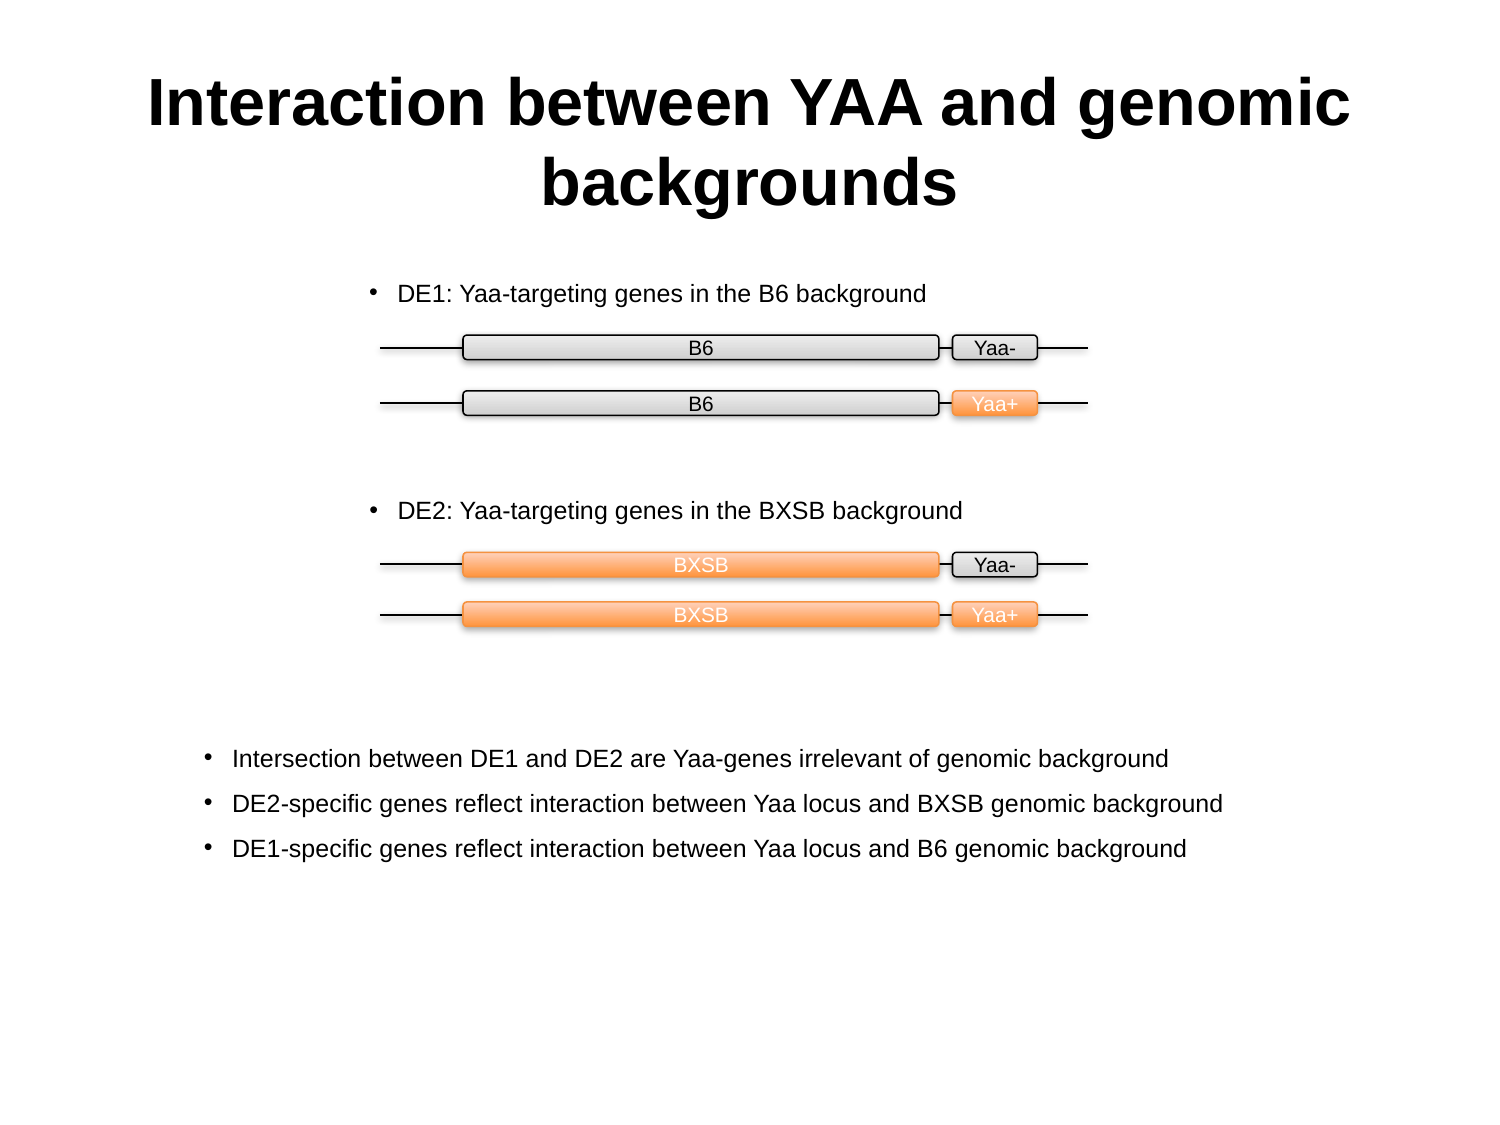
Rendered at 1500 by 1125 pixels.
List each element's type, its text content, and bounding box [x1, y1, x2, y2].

text_box Yaa+ [951, 412, 1039, 417]
text_box Yaa- [951, 551, 1039, 563]
text_box Yaa- [951, 573, 1039, 578]
text_box Intersection between DE1 and DE2 are Yaa-genes irrelevant of genomic background DE2-specific genes reflect interaction between Yaa locus and BXSB genomic background DE1-specific genes reflect interaction between Yaa locus and B6 genomic background [189, 720, 1359, 915]
text_box B6 [462, 390, 940, 402]
title Interaction between YAA and genomic backgrounds [75, 45, 1425, 233]
text_box Yaa- [951, 356, 1039, 361]
text_box DE1: Yaa-targeting genes in the B6 background [354, 254, 1359, 315]
text_box Yaa+ [951, 601, 1039, 614]
text_box BXSB [462, 623, 940, 628]
text_box BXSB [462, 551, 940, 563]
text_box Yaa+ [951, 623, 1039, 628]
text_box B6 [462, 334, 940, 347]
text_box Yaa- [951, 334, 1039, 347]
text_box B6 [462, 356, 940, 361]
text_box B6 [462, 412, 940, 417]
text_box DE2: Yaa-targeting genes in the BXSB background [354, 472, 1359, 532]
text_box Yaa+ [951, 390, 1039, 402]
text_box BXSB [462, 573, 940, 578]
text_box BXSB [462, 601, 940, 614]
